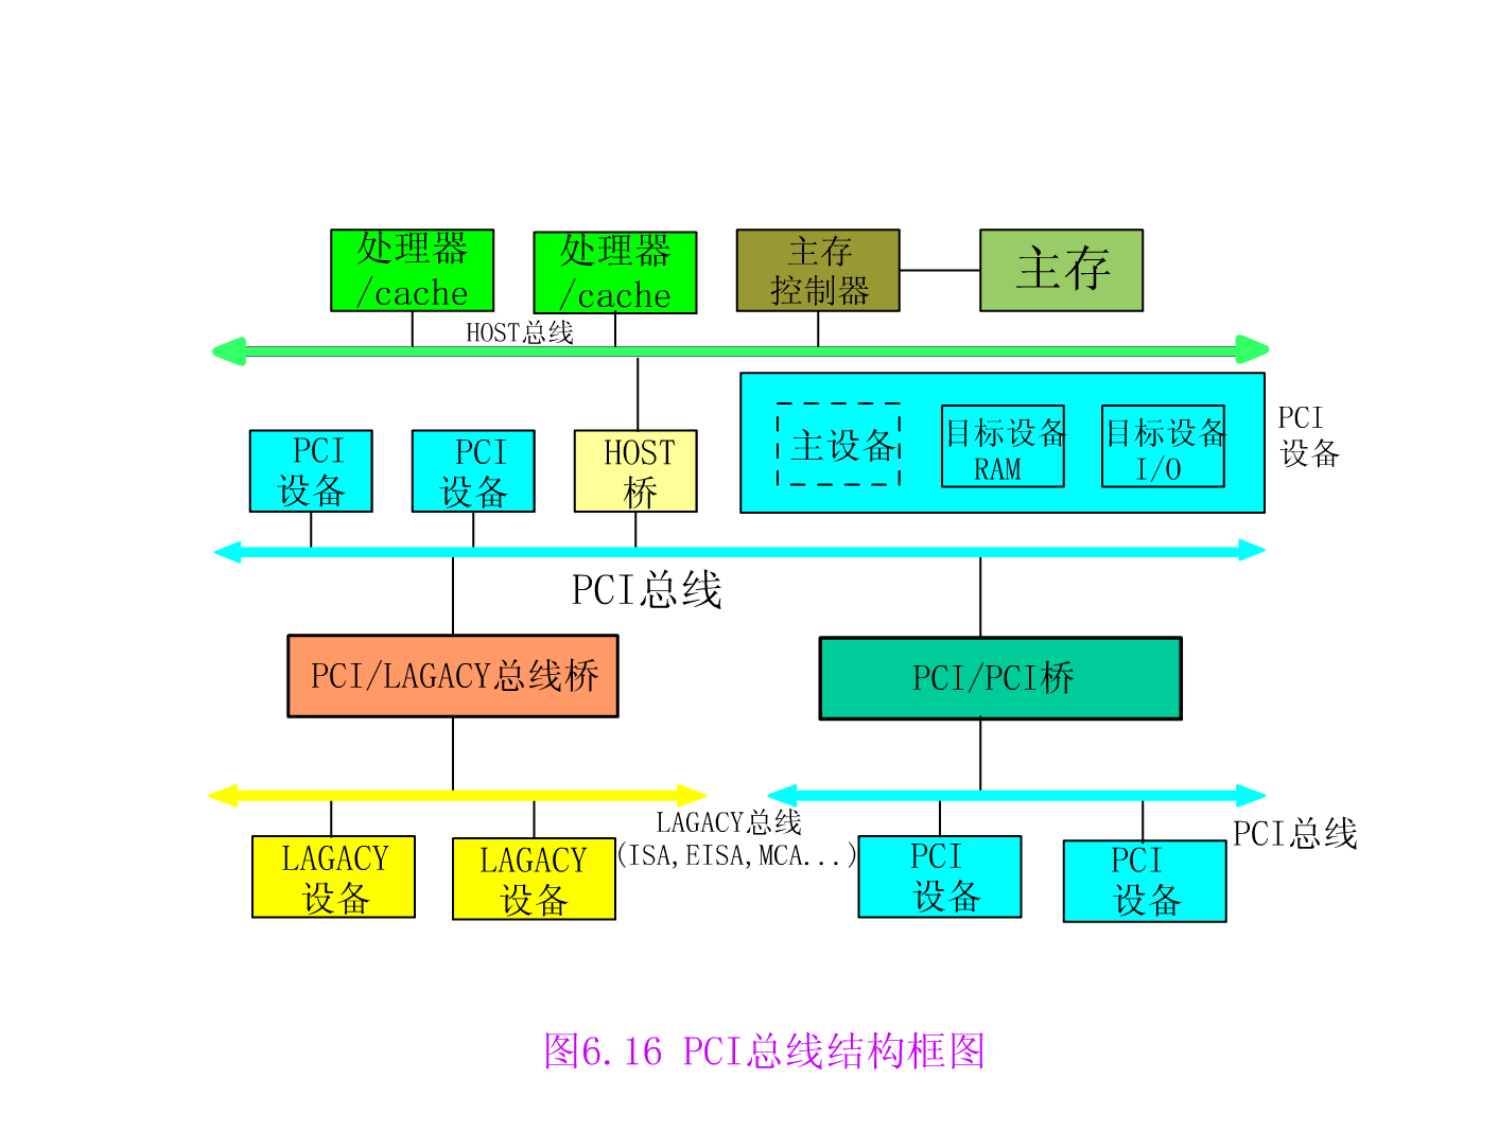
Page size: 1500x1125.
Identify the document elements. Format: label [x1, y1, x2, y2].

picture [147, 196, 1383, 1079]
